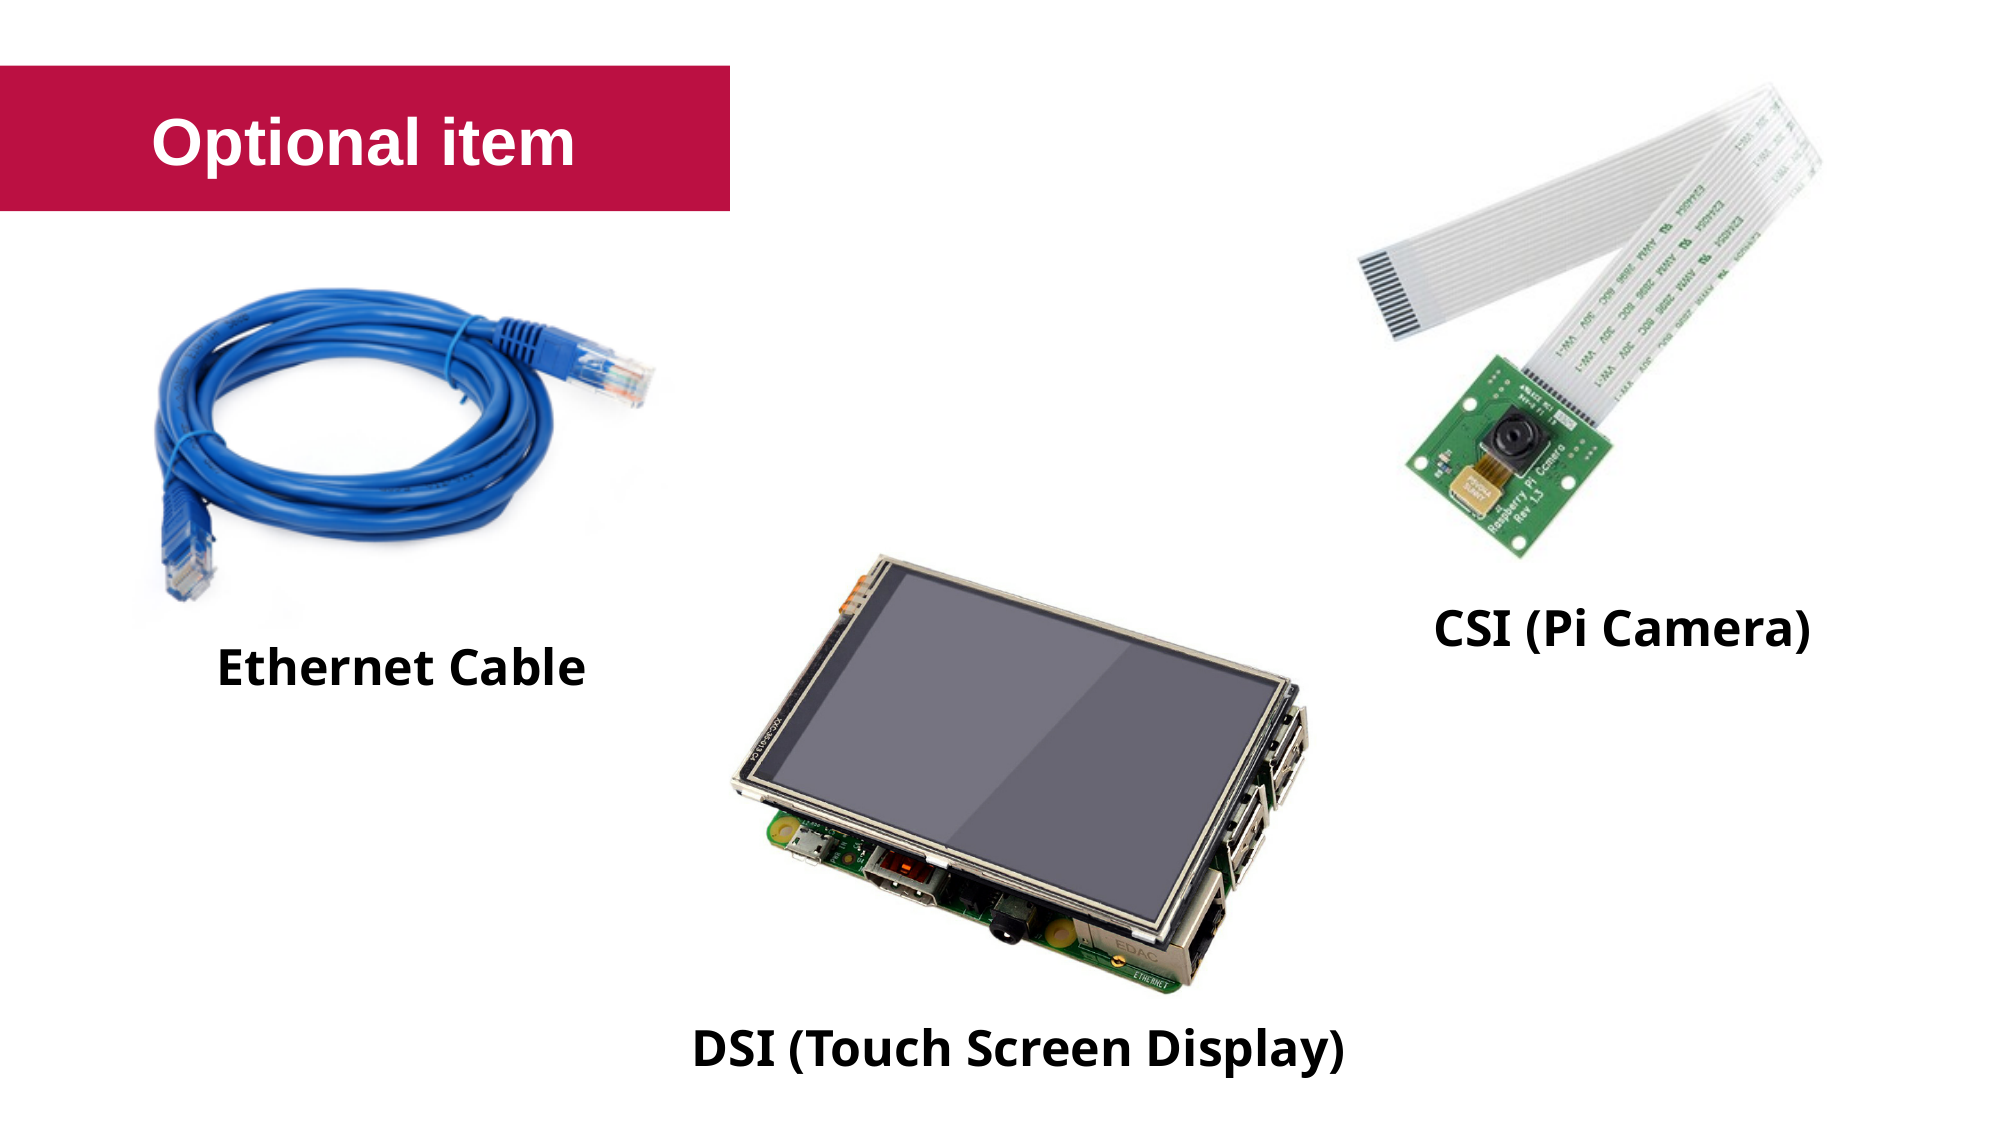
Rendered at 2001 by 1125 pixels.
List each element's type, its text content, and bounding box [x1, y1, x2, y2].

text_box CSI (Pi Camera) [1385, 563, 1859, 664]
text_box Ethernet Cable [70, 628, 720, 703]
picture [126, 272, 678, 629]
picture [720, 542, 1317, 999]
text_box DSI (Touch Screen Display) [555, 978, 1483, 1084]
text_box Optional item [0, 65, 731, 212]
picture [1322, 74, 1905, 563]
